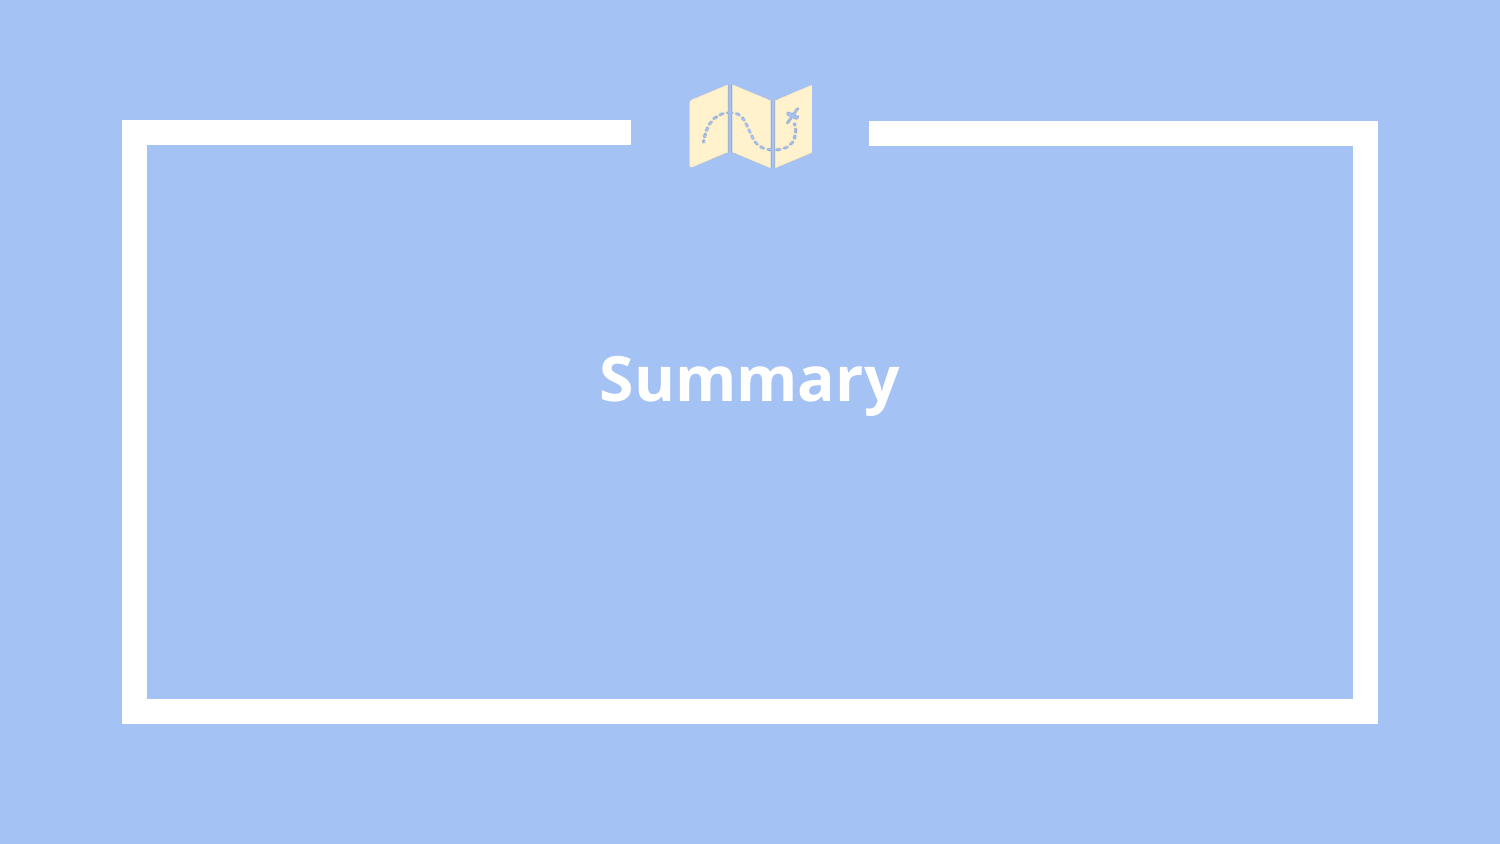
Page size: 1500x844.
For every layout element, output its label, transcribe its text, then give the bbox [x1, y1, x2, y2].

title Summary [202, 280, 1298, 472]
picture [688, 84, 812, 168]
